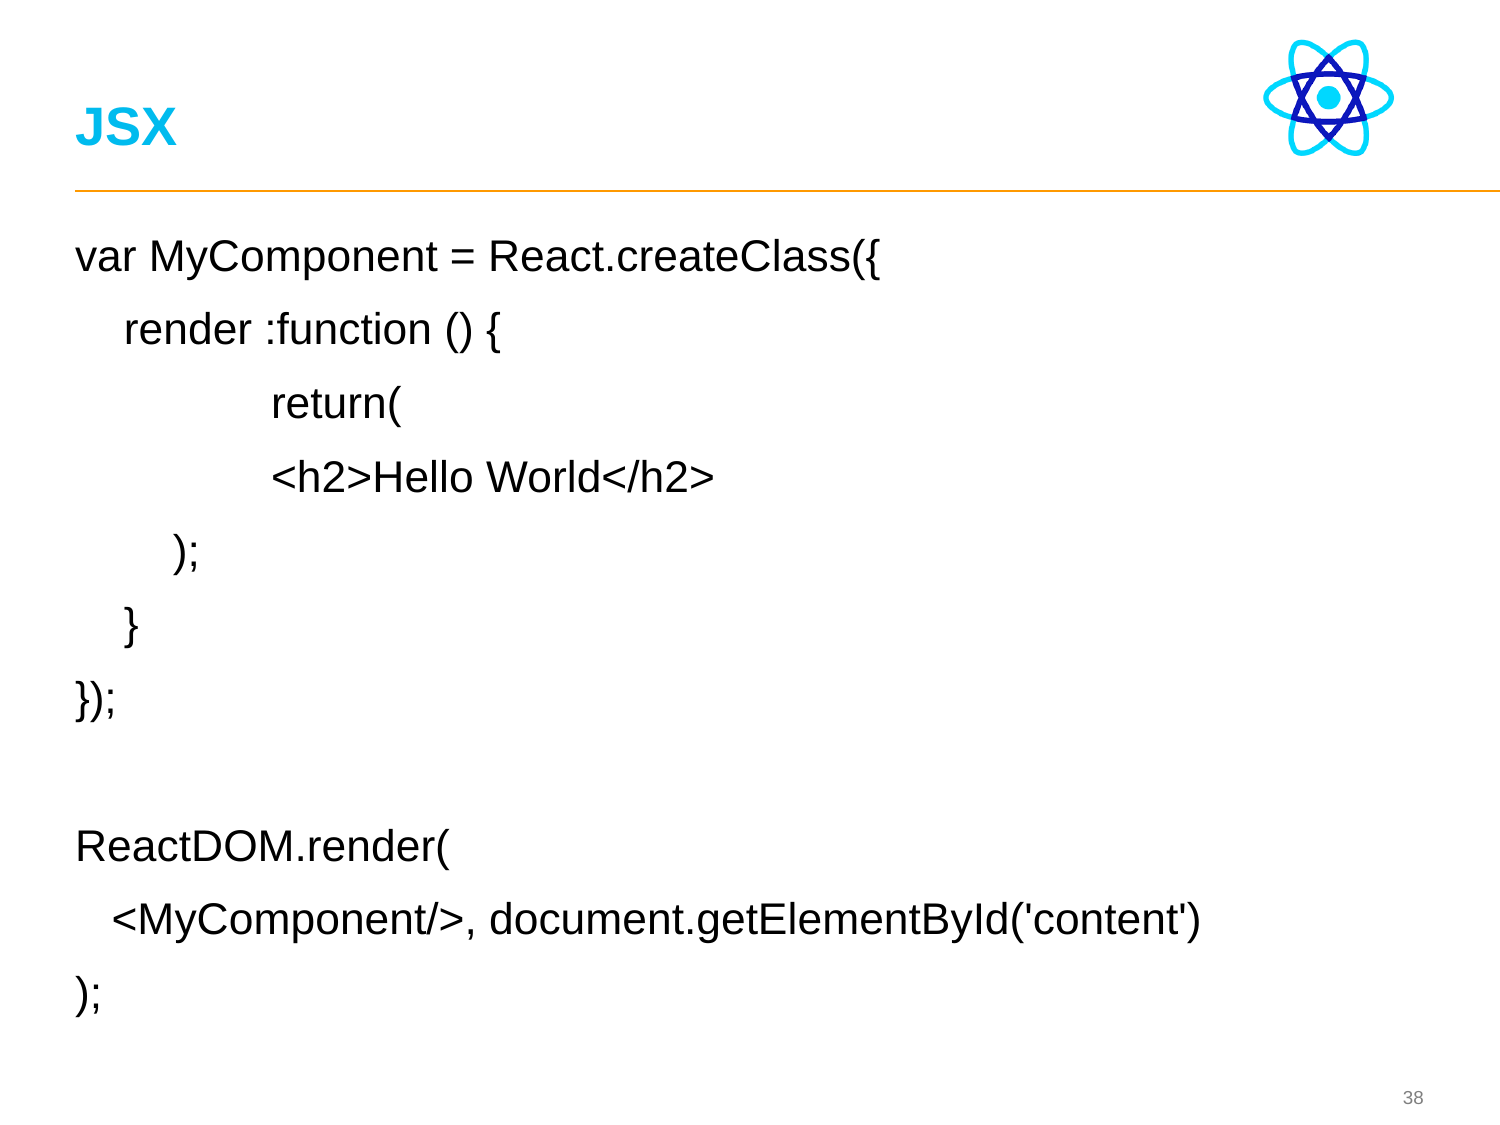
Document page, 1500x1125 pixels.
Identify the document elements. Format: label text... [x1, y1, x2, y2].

title JSX [75, 27, 1422, 157]
list var MyComponent = React.createClass({ render :function () { return( <h2>Hello World</h2> ); } }); ReactDOM.render( <MyComponent/>, document.getElementById('content') ); [75, 226, 1425, 1018]
